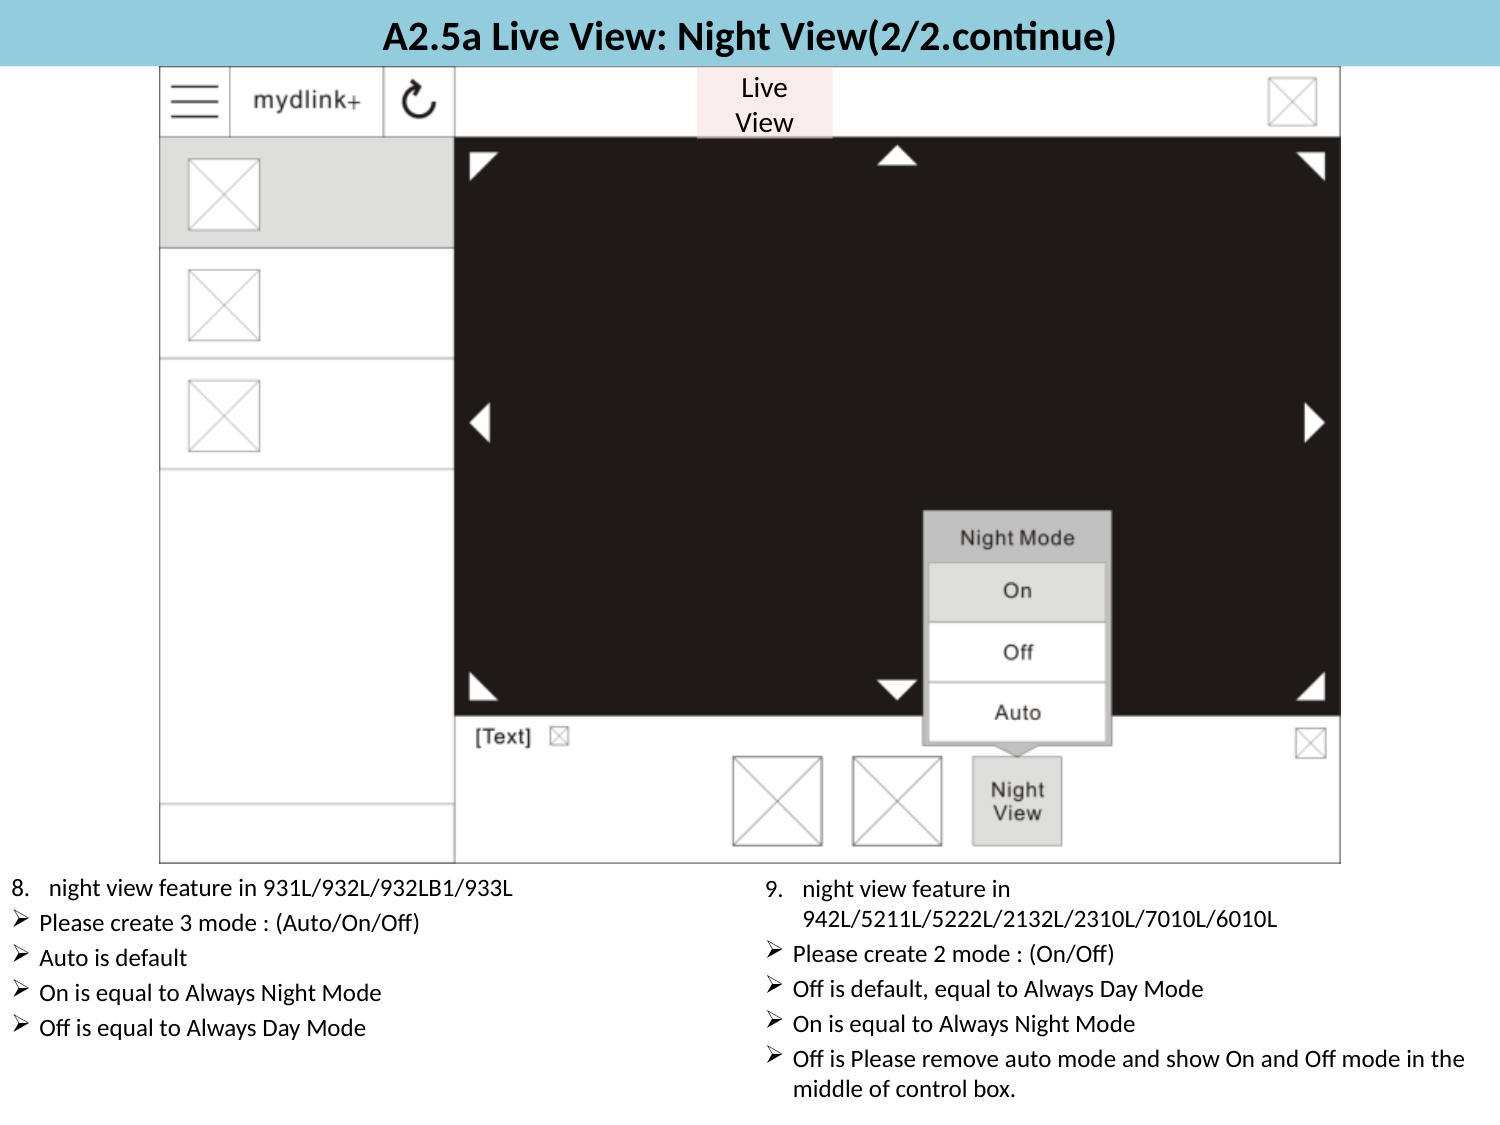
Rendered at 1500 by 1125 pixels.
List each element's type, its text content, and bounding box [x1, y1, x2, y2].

text_box night view feature in 931L/932L/932LB1/933L Please create 3 mode : (Auto/On/Off) Auto is default On is equal to Always Night Mode Off is equal to Always Day Mode [0, 863, 747, 1124]
text_box night view feature in 942L/5211L/5222L/2132L/2310L/7010L/6010L Please create 2 mode : (On/Off) Off is default, equal to Always Day Mode On is equal to Always Night Mode Off is Please remove auto mode and show On and Off mode in the middle of control box. [749, 865, 1500, 1125]
title A2.5a Live View: Night View(2/2.continue) [0, 0, 1500, 67]
picture [159, 66, 1341, 865]
